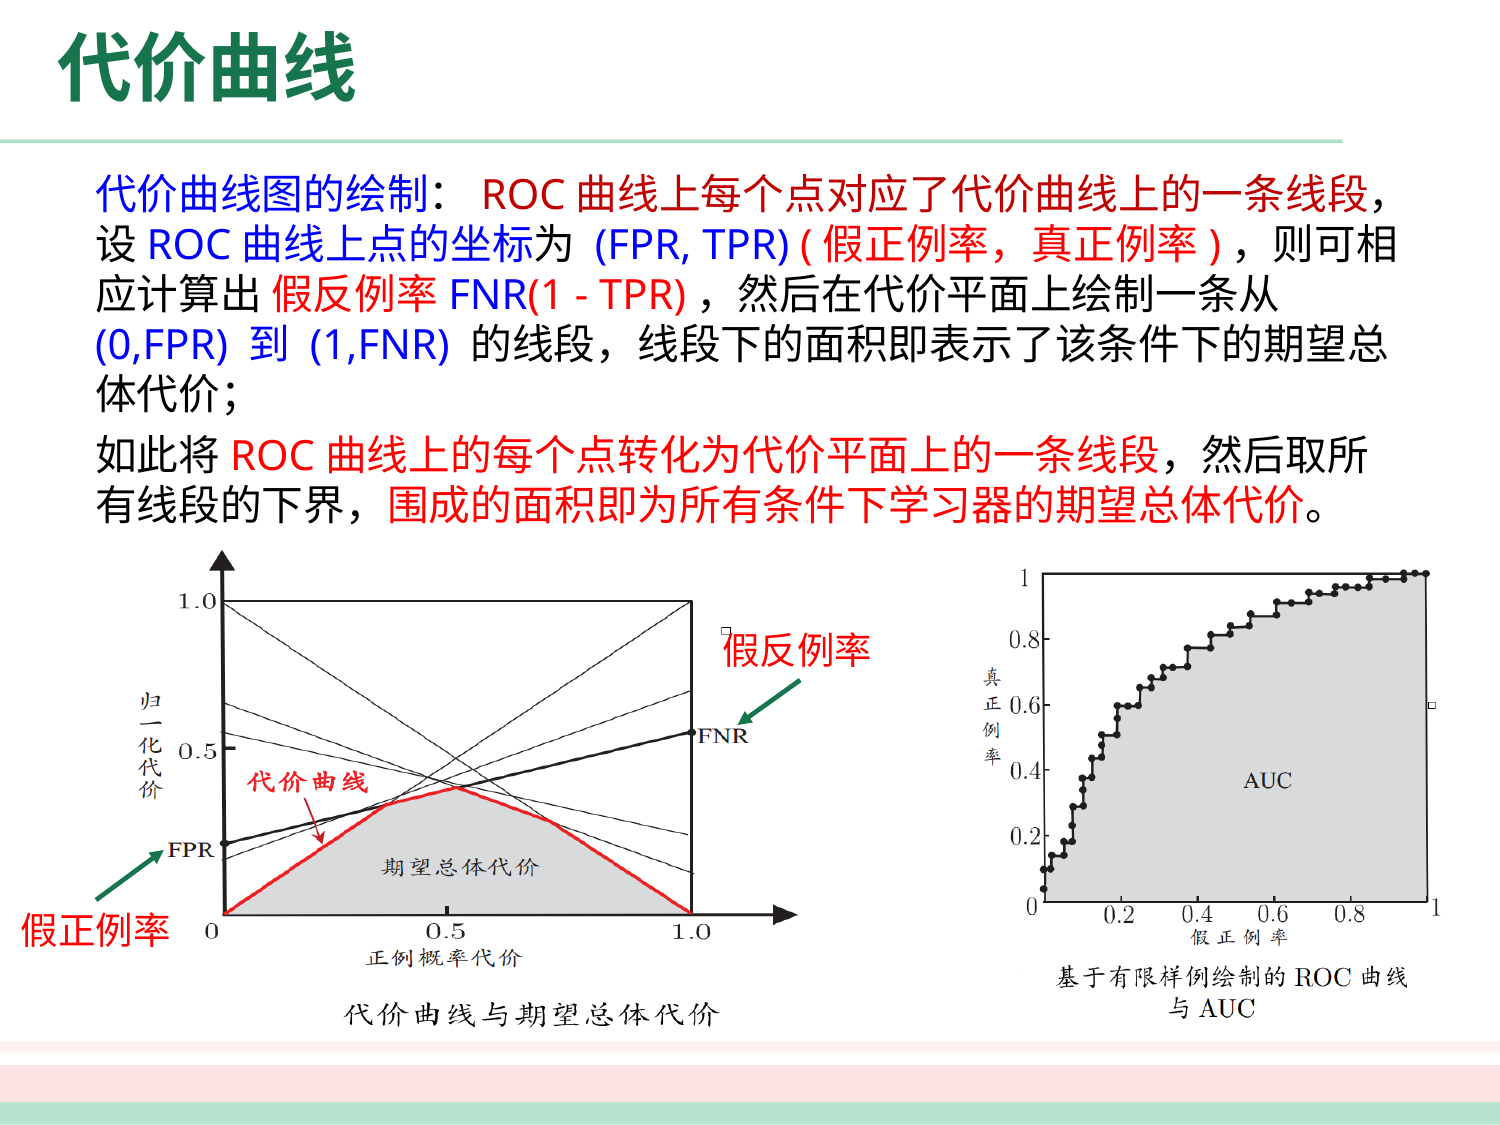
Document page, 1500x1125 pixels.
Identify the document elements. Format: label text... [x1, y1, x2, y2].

text_box 代价曲线图的绘制：ROC曲线上每个点对应了代价曲线上的一条线段，设ROC曲线上点的坐标为 (FPR, TPR) (假正例率，真正例率)，则可相应计算出 假反例率FNR(1 - TPR)，然后在代价平面上绘制一条从 (0,FPR) 到 (1,FNR) 的线段，线段下的面积即表示了该条件下的期望总体代价； 如此将ROC曲线上的每个点转化为代价平面上的一条线段，然后取所有线段的下界，围成的面积即为所有条件下学习器的期望总体代价。 [5, 160, 1425, 535]
text_box [797, 535, 1370, 673]
text_box 假正例率 [6, 899, 127, 960]
text_box 假反例率 [803, 619, 888, 680]
picture [0, 0, 1500, 1125]
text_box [737, 679, 801, 725]
title 代价曲线 [42, 7, 1337, 135]
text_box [95, 849, 164, 900]
